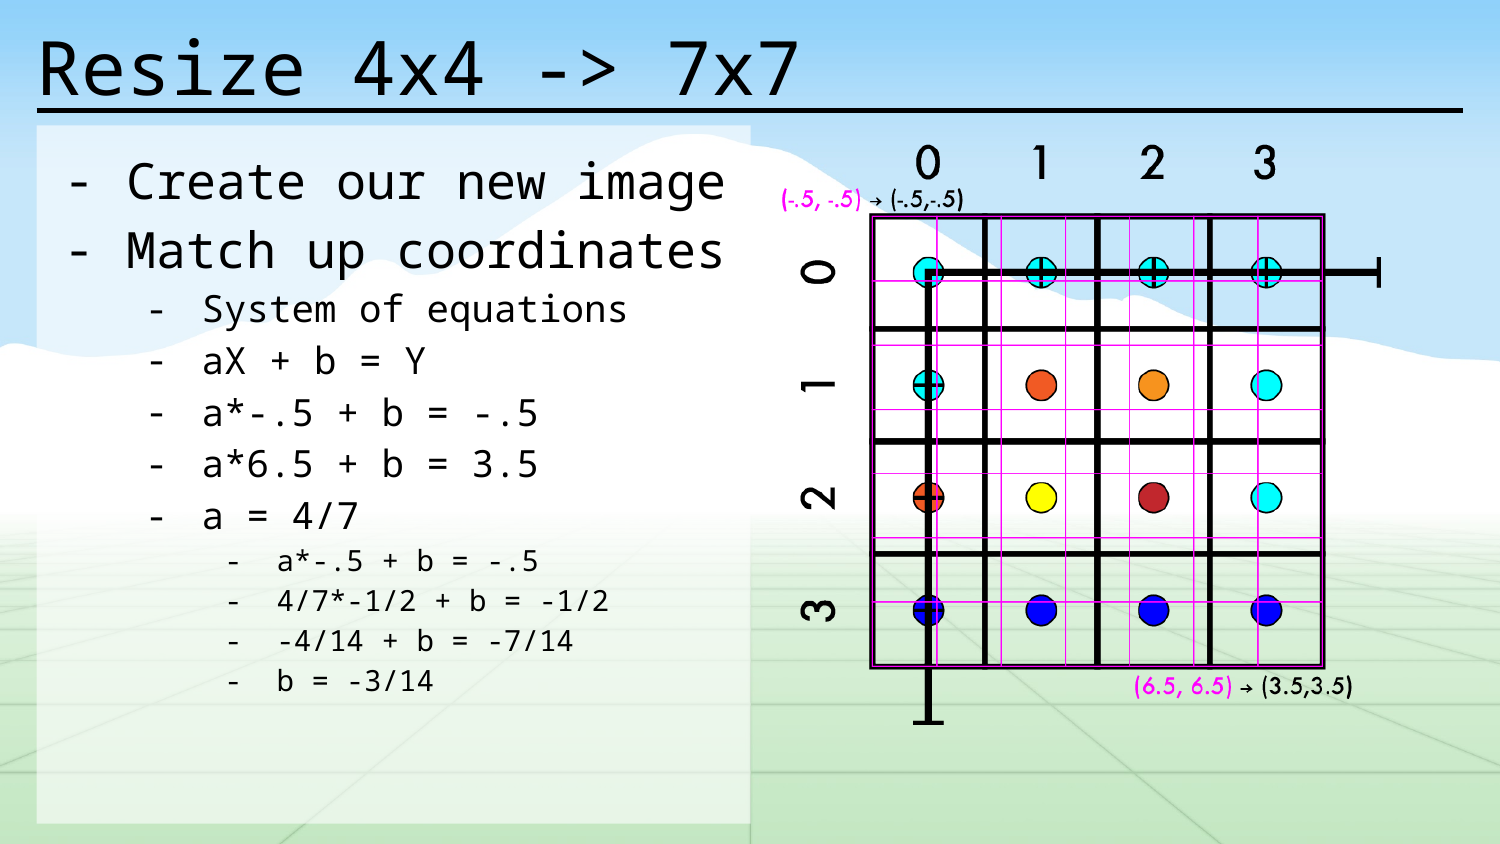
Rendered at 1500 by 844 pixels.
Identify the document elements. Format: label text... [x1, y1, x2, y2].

title Resize 4x4 -> 7x7 [20, 31, 1479, 126]
picture [0, 0, 1500, 844]
list Create our new image Match up coordinates System of equations aX + b = Y a*-.5 + b = -.5 a*6.5 + b = 3.5 a = 4/7 a*-.5 + b = -.5 4/7*-1/2 + b = -1/2 -4/14 + b = -7/14 b = -3/14 [36, 125, 745, 824]
